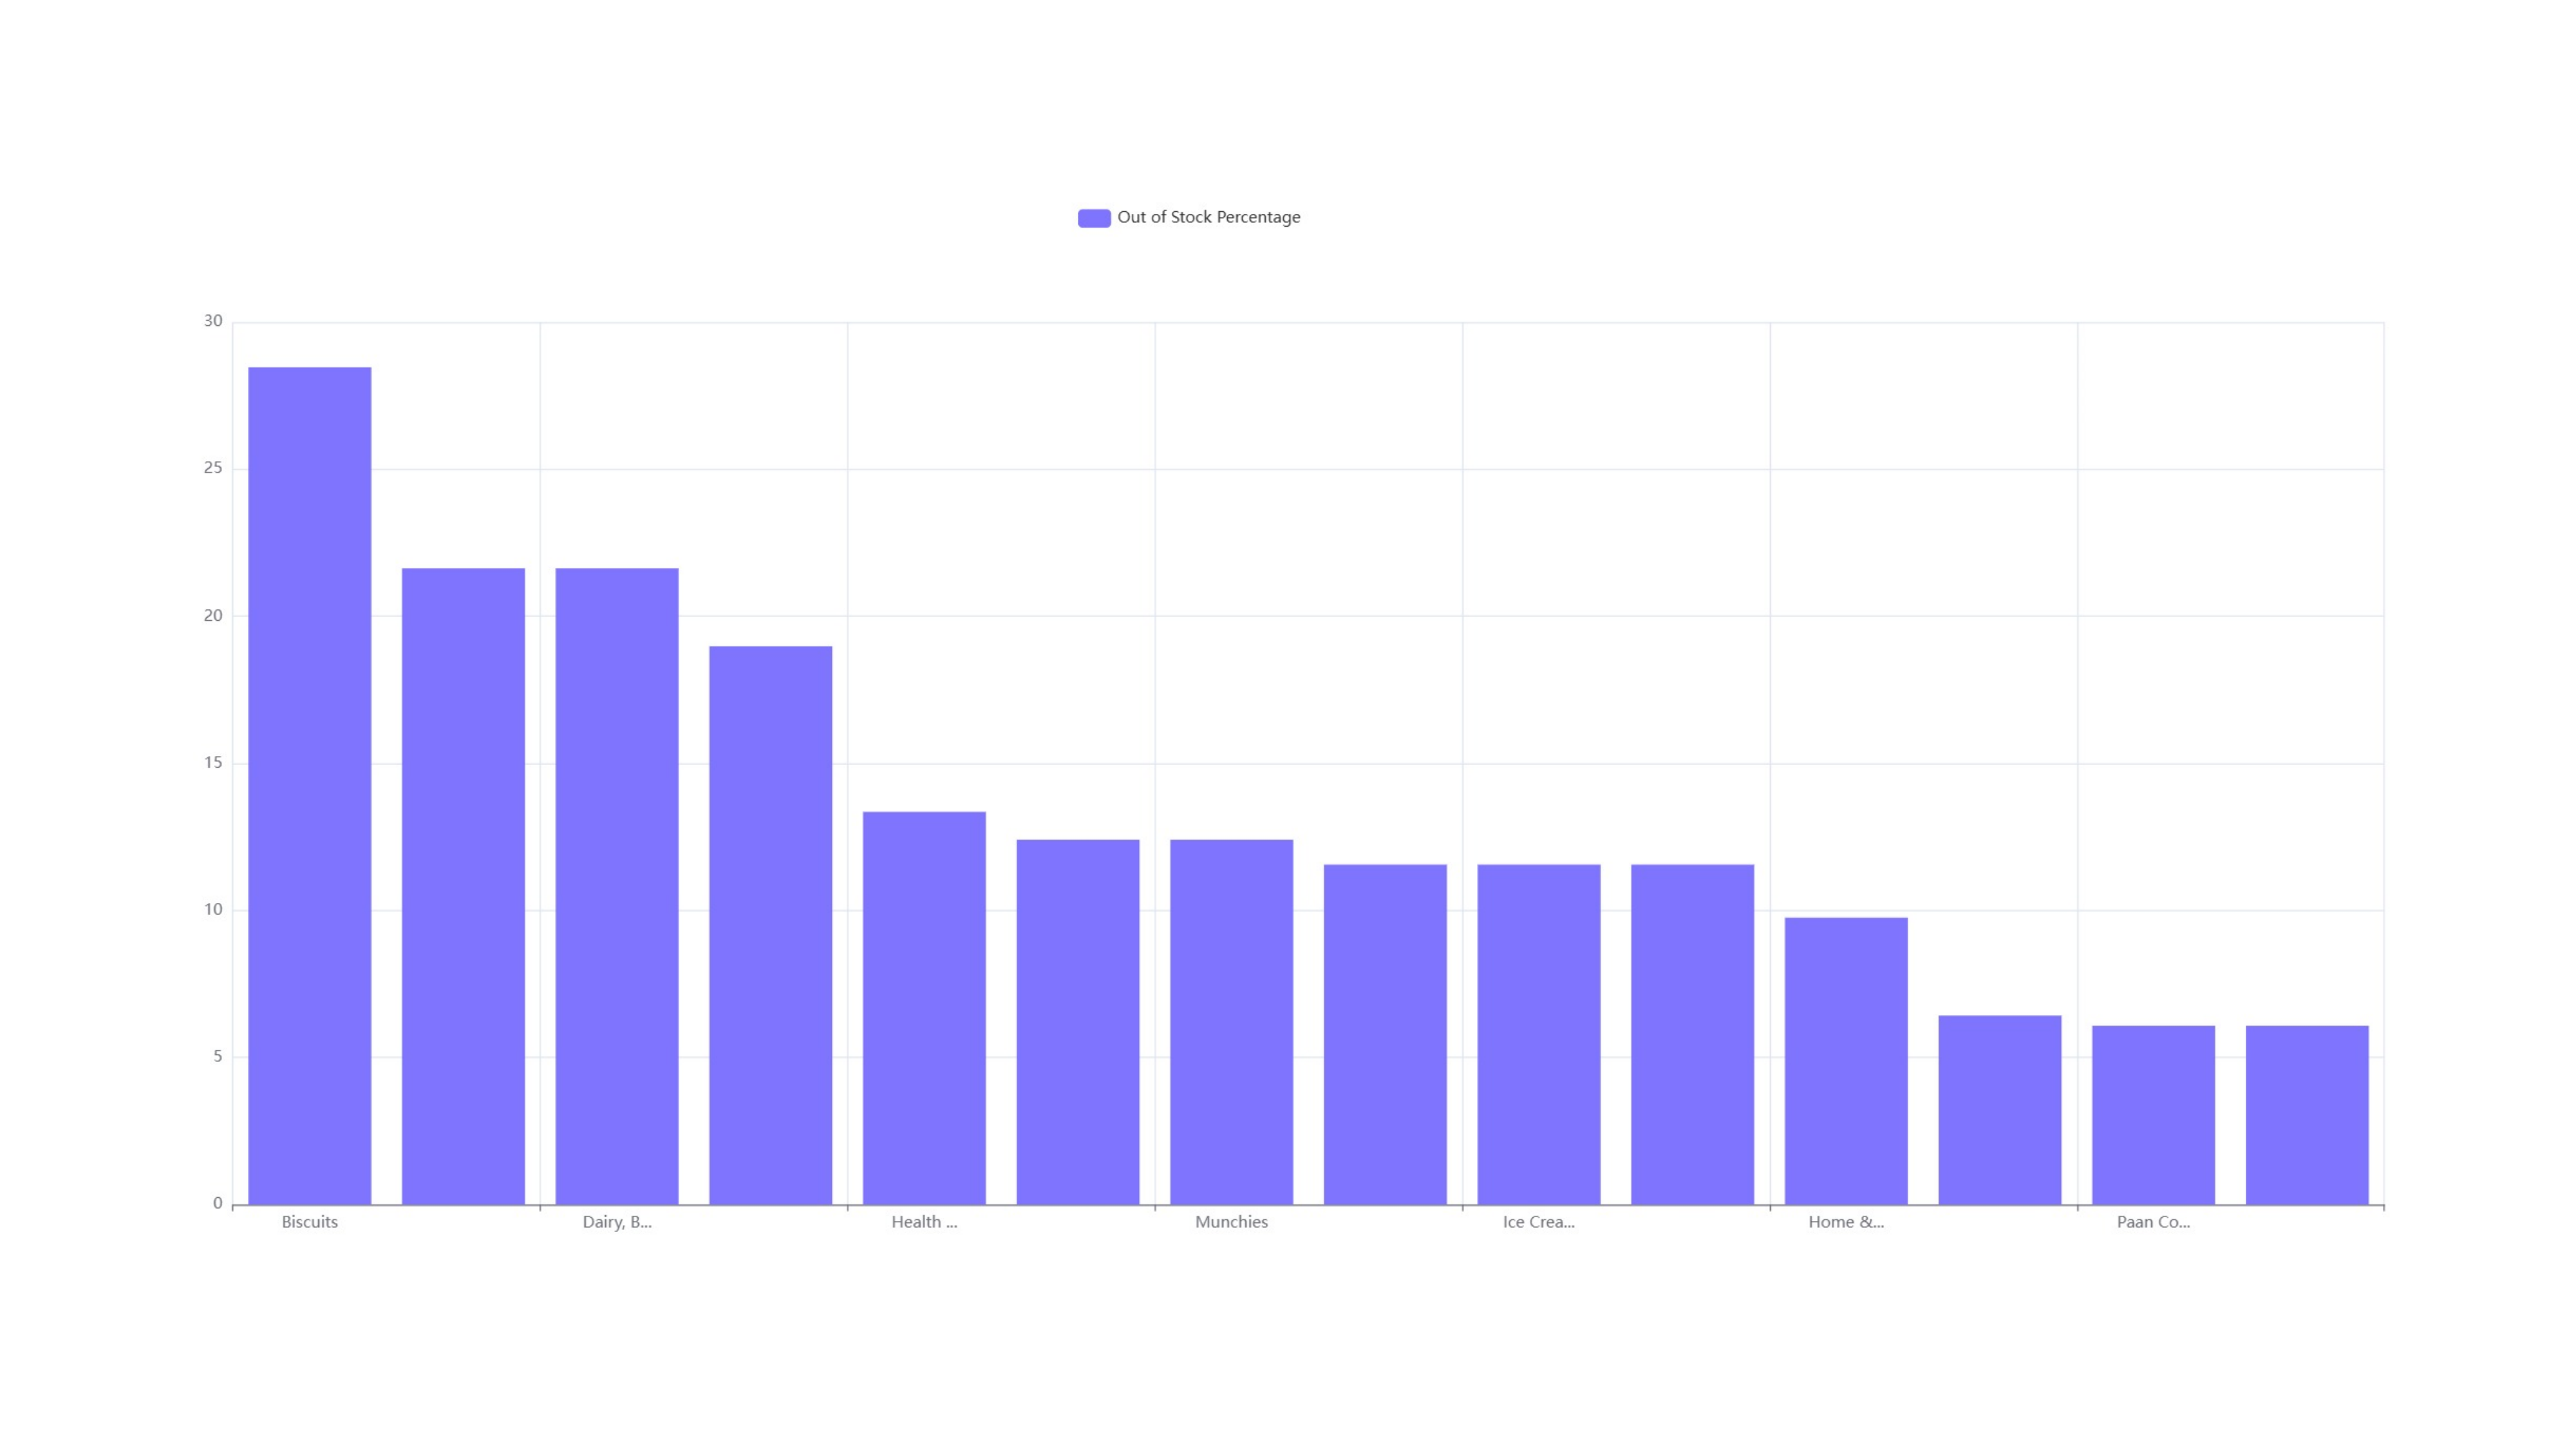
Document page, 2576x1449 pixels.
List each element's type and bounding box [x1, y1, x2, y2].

picture [160, 152, 2430, 1288]
